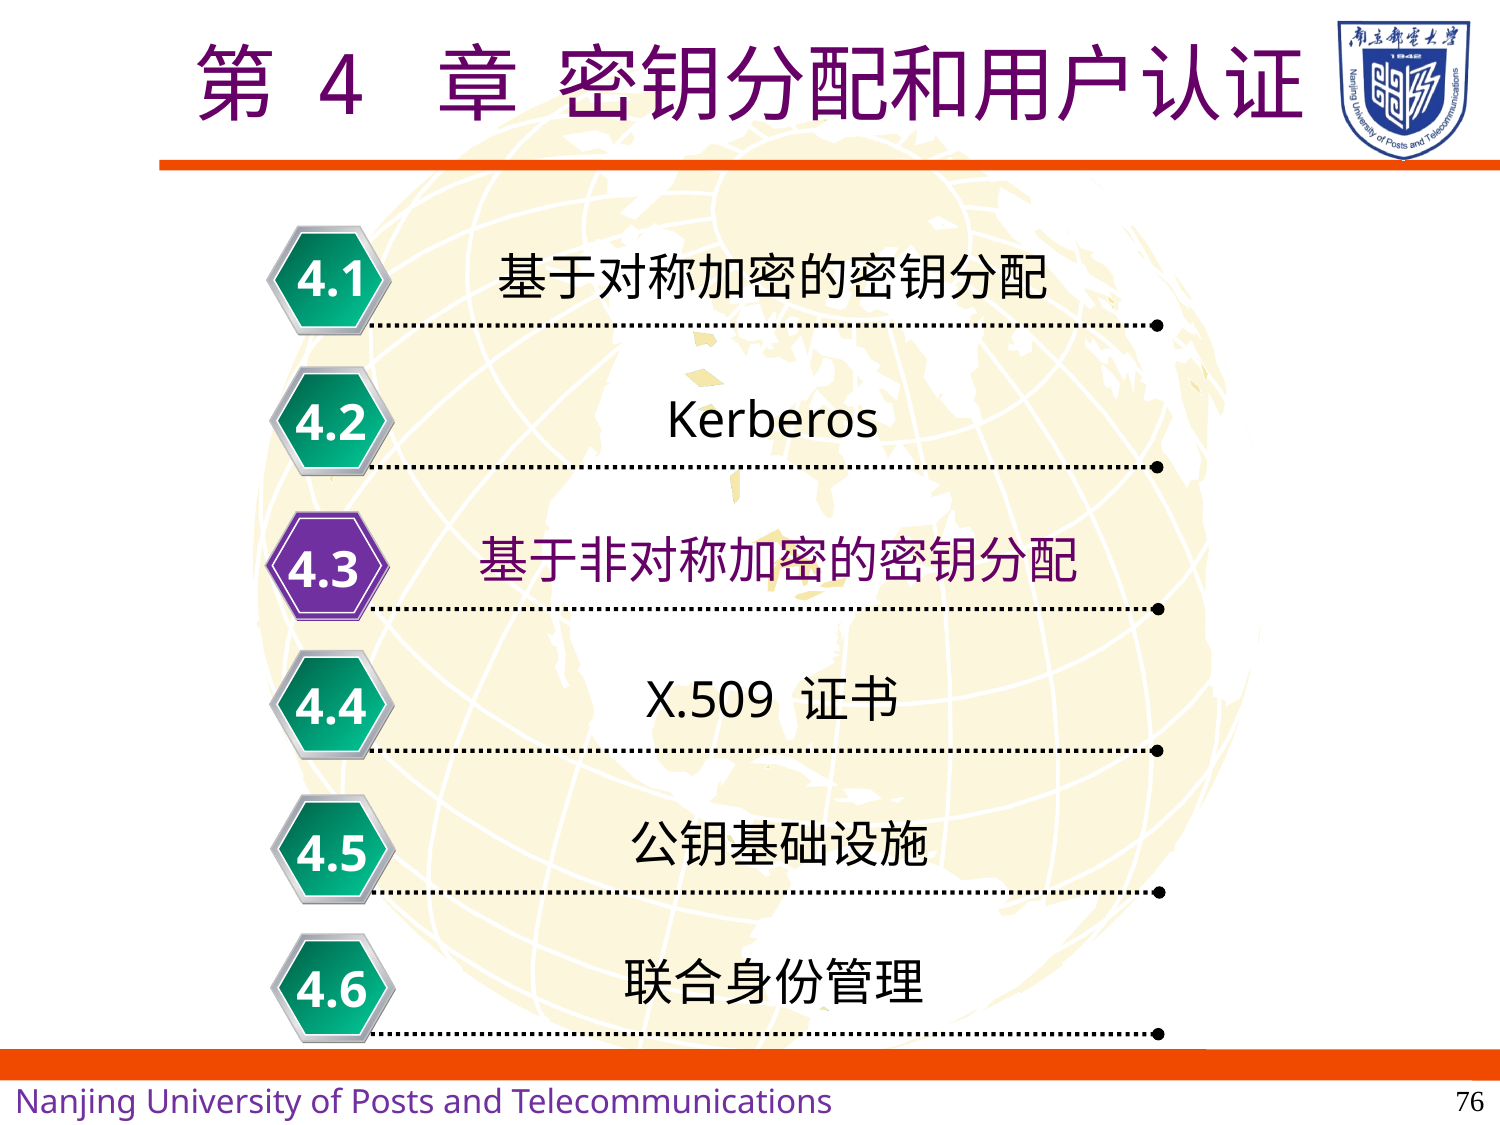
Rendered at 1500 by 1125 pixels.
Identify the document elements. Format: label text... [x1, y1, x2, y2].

text_box 基于对称加密的密钥分配 [412, 237, 1134, 313]
picture [253, 212, 1265, 1049]
text_box 公钥基础设施 [413, 804, 1146, 880]
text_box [264, 511, 391, 622]
text_box X.509 证书 [412, 660, 1134, 735]
text_box [1150, 602, 1165, 616]
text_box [270, 794, 397, 905]
text_box [1149, 319, 1164, 332]
text_box [1149, 744, 1164, 758]
picture [1333, 14, 1475, 162]
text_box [270, 933, 397, 1044]
text_box [1151, 886, 1166, 899]
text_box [269, 366, 395, 477]
title 第 4 章 密钥分配和用户认证 [75, 24, 1425, 212]
text_box Kerberos [412, 379, 1134, 455]
slide_number 76 [1424, 1074, 1500, 1125]
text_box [266, 226, 393, 336]
text_box 基于非对称加密的密钥分配 [412, 521, 1145, 597]
text_box [1149, 461, 1164, 474]
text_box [269, 650, 395, 761]
text_box [1150, 1027, 1165, 1041]
text_box 联合身份管理 [413, 943, 1135, 1019]
